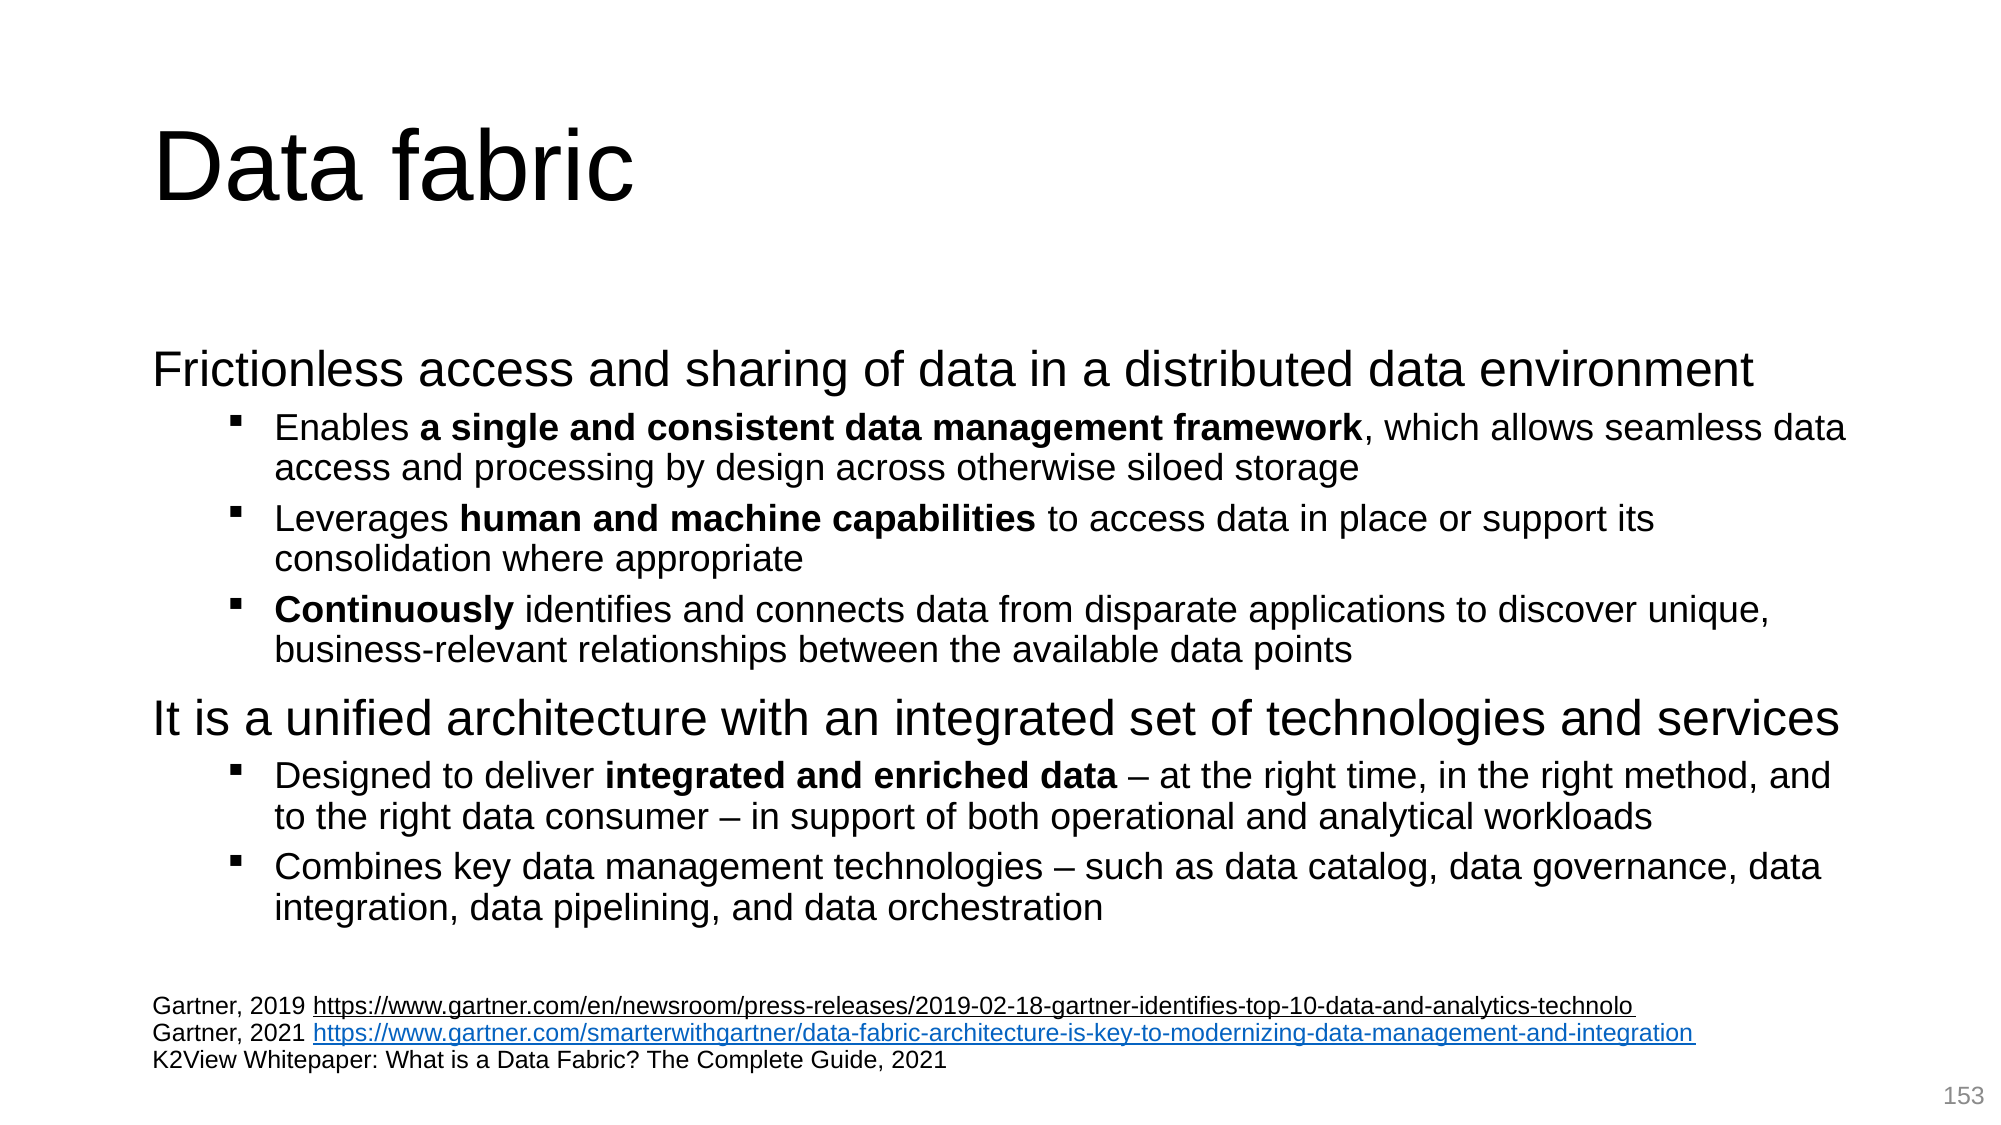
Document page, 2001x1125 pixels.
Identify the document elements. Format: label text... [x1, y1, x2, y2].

title Data fabric [137, 59, 1863, 278]
list Frictionless access and sharing of data in a distributed data environment Enables a single and consistent data management framework, which allows seamless data access and processing by design across otherwise siloed storage Leverages human and machine capabilities to access data in place or support its consolidation where appropriate Continuously identifies and connects data from disparate applications to discover unique, business-relevant relationships between the available data points It is a unified architecture with an integrated set of technologies and services Designed to deliver integrated and enriched data – at the right time, in the right method, and to the right data consumer – in support of both operational and analytical workloads Combines key data management technologies – such as data catalog, data governance, data integration, data pipelining, and data orchestration [137, 278, 1863, 993]
slide_number 153 [1550, 1065, 2000, 1125]
list Gartner, 2019 https://www.gartner.com/en/newsroom/press-releases/2019-02-18-gartner-identifies-top-10-data-and-analytics-technolo Gartner, 2021 https://www.gartner.com/smarterwithgartner/data-fabric-architecture-is-key-to-modernizing-data-management-and-integration K2View Whitepaper: What is a Data Fabric? The Complete Guide, 2021 [137, 1003, 1863, 1064]
